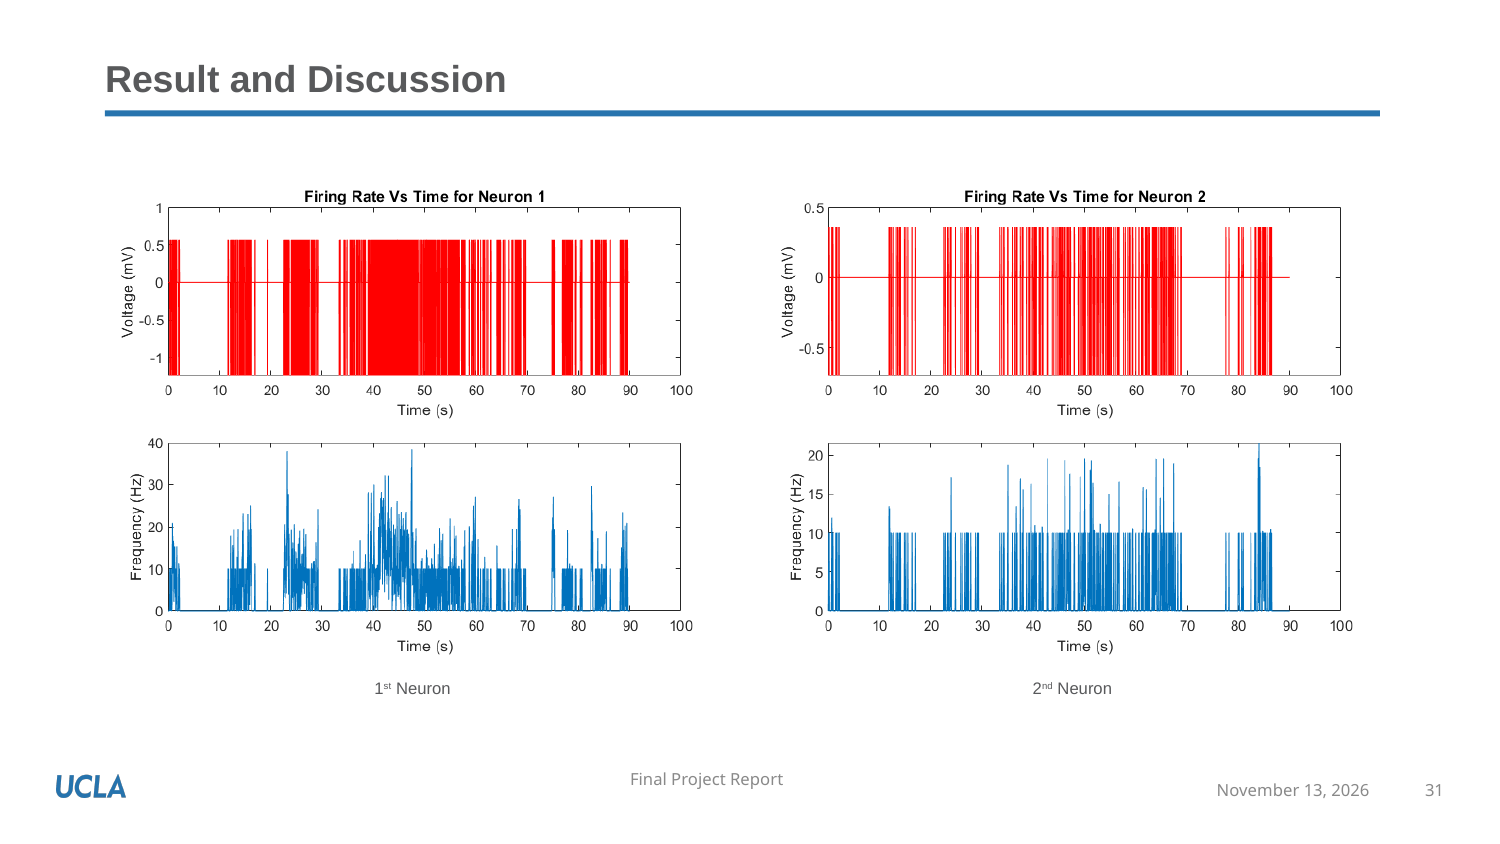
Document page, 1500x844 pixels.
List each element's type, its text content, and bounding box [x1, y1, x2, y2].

picture [56, 774, 126, 798]
list 1st Neuron [105, 675, 720, 697]
picture [104, 170, 720, 666]
list 2nd Neuron [765, 675, 1380, 697]
slide_number 31 [1425, 780, 1500, 840]
picture [764, 170, 1380, 666]
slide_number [1215, 780, 1370, 840]
